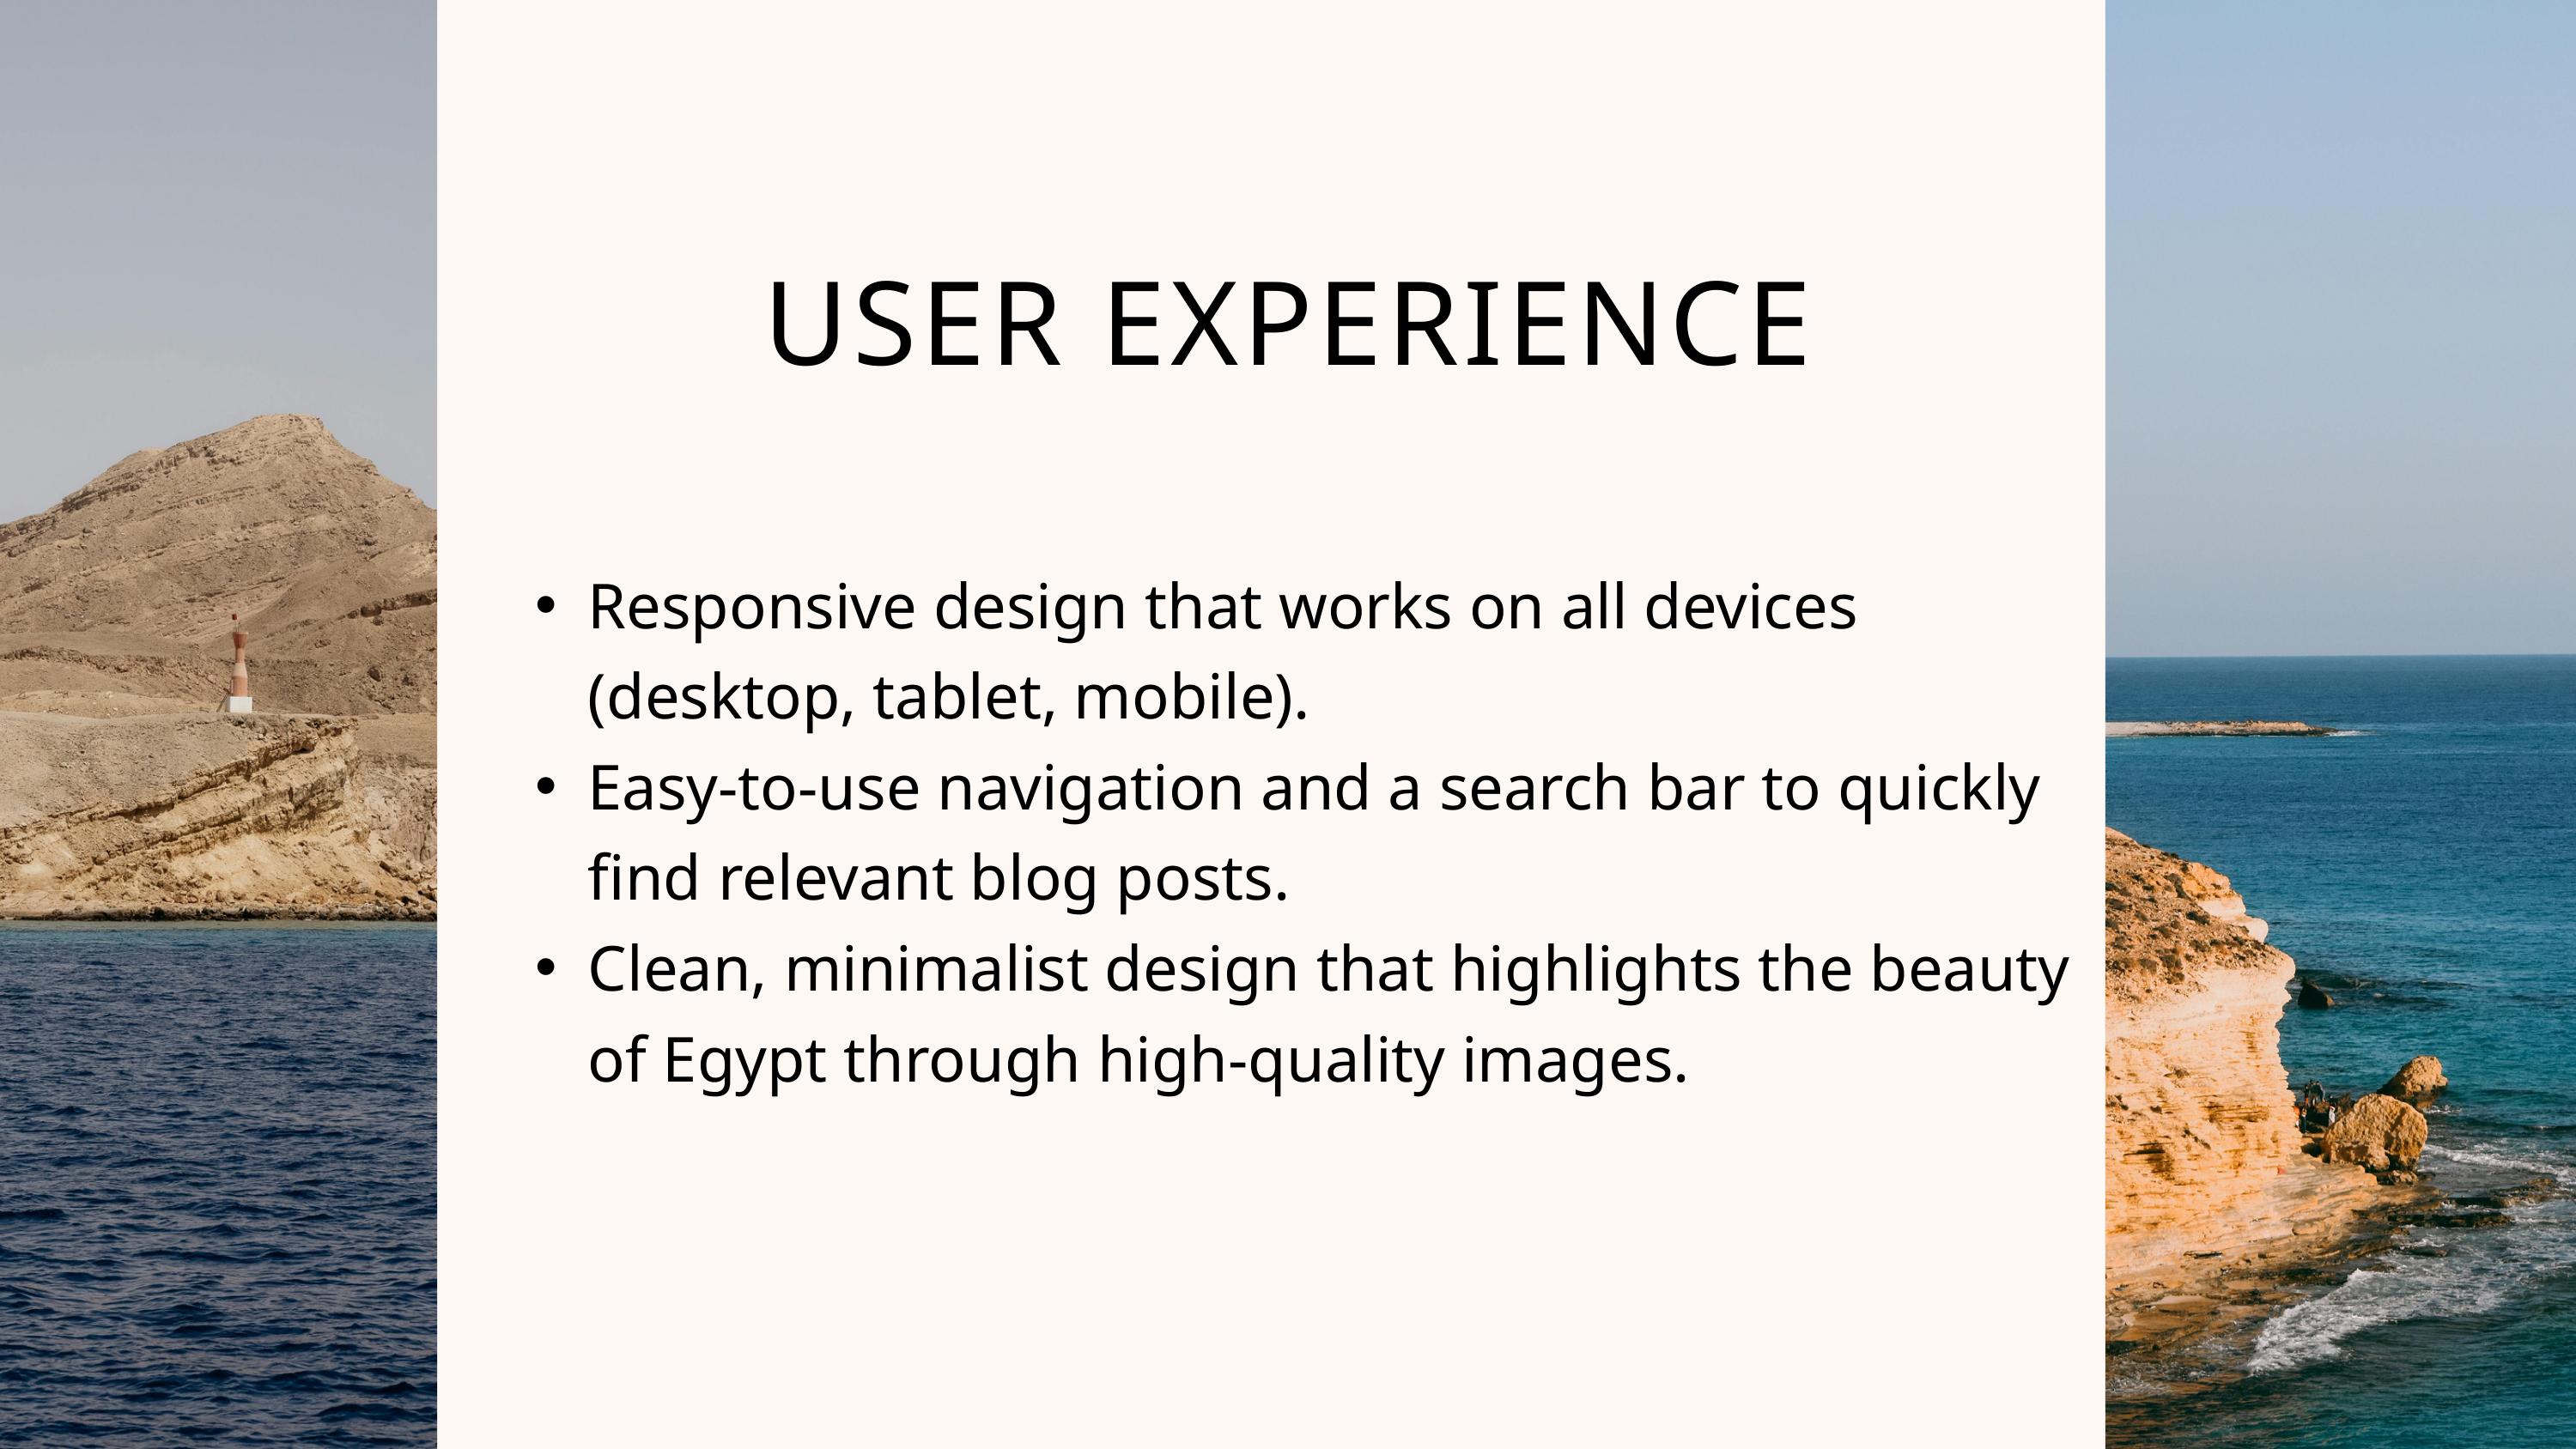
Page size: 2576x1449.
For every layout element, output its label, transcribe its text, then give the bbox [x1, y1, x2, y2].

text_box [2105, 0, 2576, 1449]
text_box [0, 0, 438, 1449]
text_box USER EXPERIENCE [520, 268, 2056, 389]
text_box Responsive design that works on all devices (desktop, tablet, mobile). Easy-to-use navigation and a search bar to quickly find relevant blog posts. Clean, minimalist design that highlights the beauty of Egypt through high-quality images. [482, 550, 2093, 1094]
